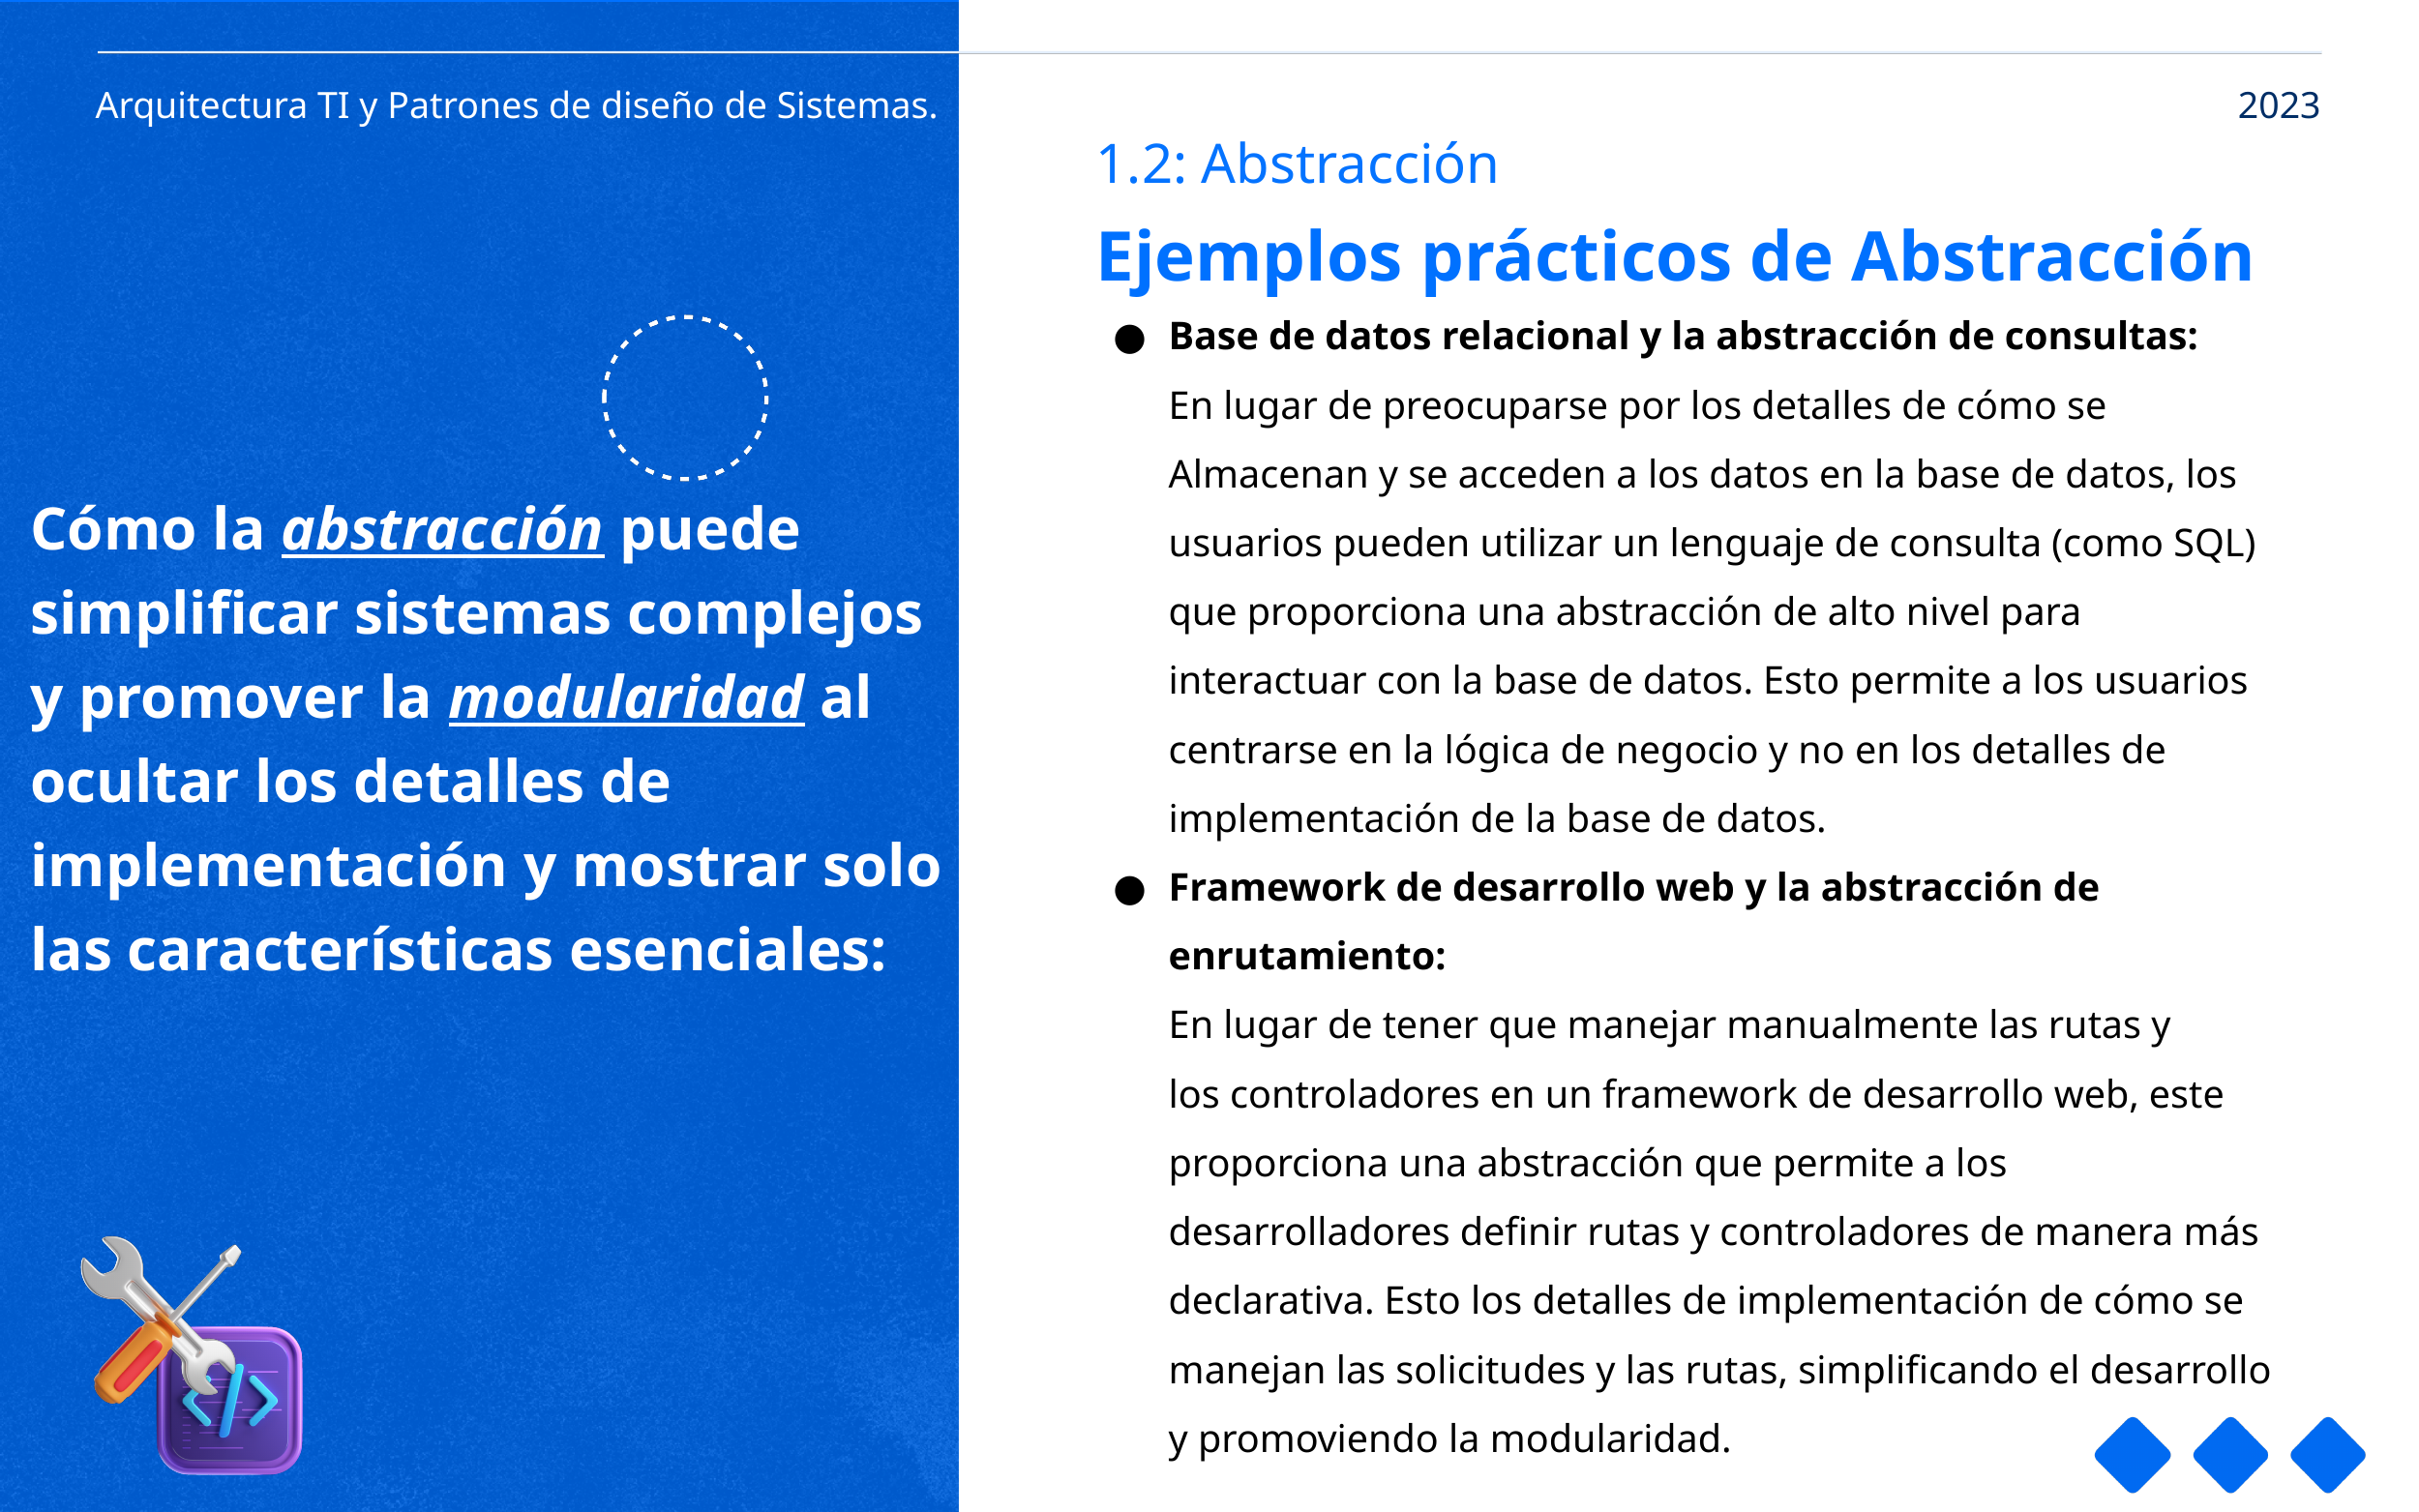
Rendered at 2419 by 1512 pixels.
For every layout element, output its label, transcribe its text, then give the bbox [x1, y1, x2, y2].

picture [0, 0, 2322, 1512]
picture [2286, 1412, 2370, 1497]
text_box 2023 [2051, 65, 2321, 112]
picture [2090, 1412, 2174, 1497]
text_box 1.2: Abstracción [1095, 116, 1759, 182]
text_box Ejemplos prácticos de Abstracción [1095, 196, 2374, 313]
text_box Base de datos relacional y la abstracción de consultas: En lugar de preocuparse por los detalles de cómo se Almacenan y se acceden a los datos en la base de datos, los usuarios pueden utilizar un lenguaje de consulta (como SQL) que proporciona una abstracción de alto nivel para interactuar con la base de datos. Esto permite a los usuarios centrarse en la lógica de negocio y no en los detalles de implementación de la base de datos. Framework de desarrollo web y la abstracción de enrutamiento: En lugar de tener que manejar manualmente las rutas y los controladores en un framework de desarrollo web, este proporciona una abstracción que permite a los desarrolladores definir rutas y controladores de manera más declarativa. Esto los detalles de implementación de cómo se manejan las solicitudes y las rutas, simplificando el desarrollo y promoviendo la modularidad. [1095, 288, 2285, 734]
picture [2189, 1412, 2272, 1497]
